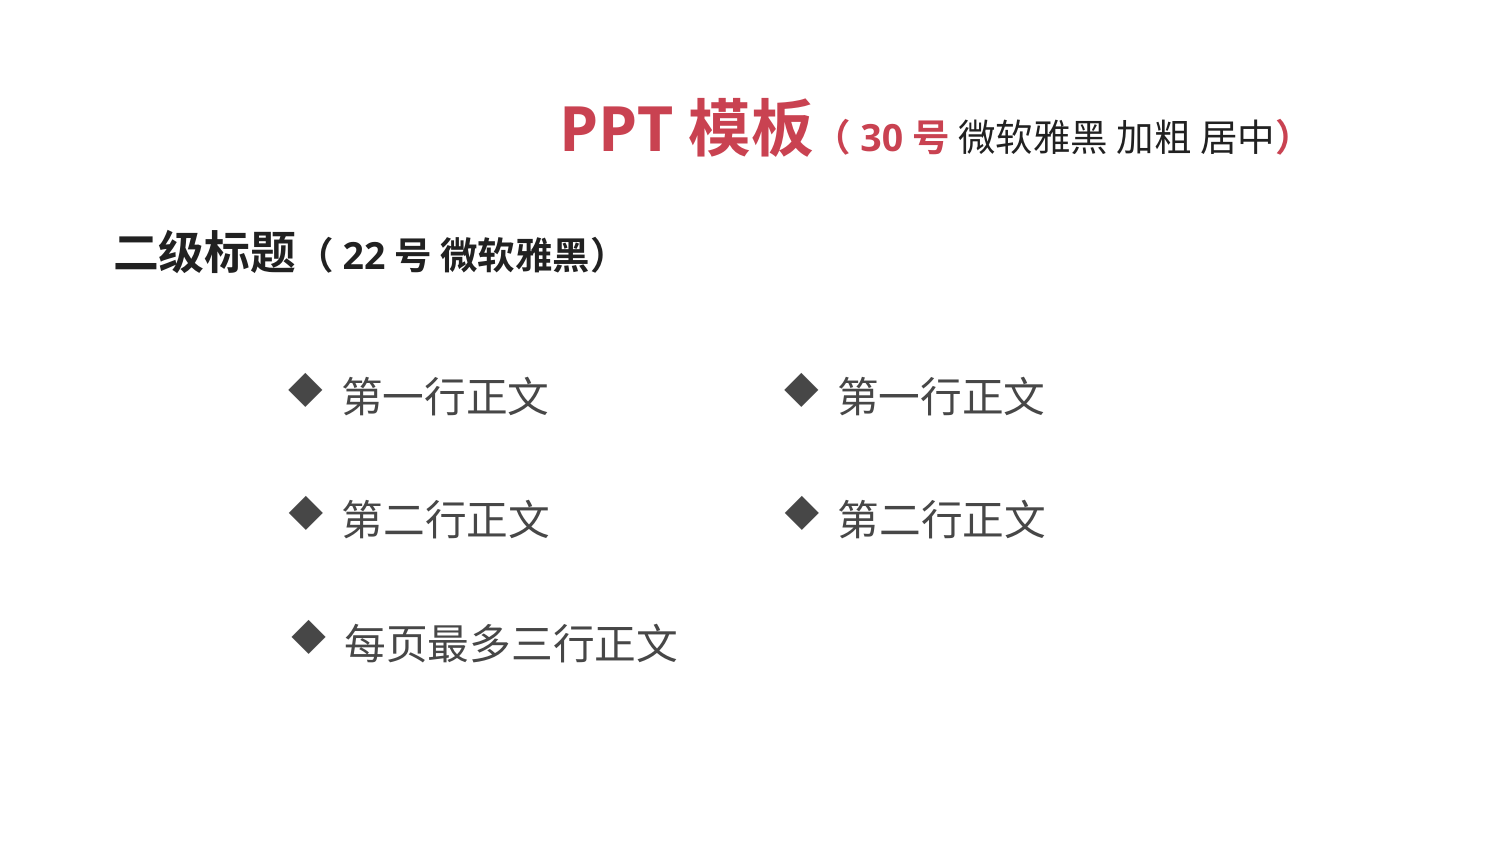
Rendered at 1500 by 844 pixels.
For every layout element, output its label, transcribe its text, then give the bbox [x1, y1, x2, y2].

list 二级标题（22号 微软雅黑） [76, 208, 1427, 293]
text_box 每页最多三行正文 [198, 610, 1500, 675]
text_box 第二行正文 [195, 486, 691, 552]
text_box 第二行正文 [691, 486, 1500, 552]
text_box PPT模板（30号 微软雅黑 加粗 居中） [544, 81, 1328, 172]
text_box 第一行正文 [690, 363, 1500, 428]
text_box 第一行正文 [194, 363, 690, 428]
